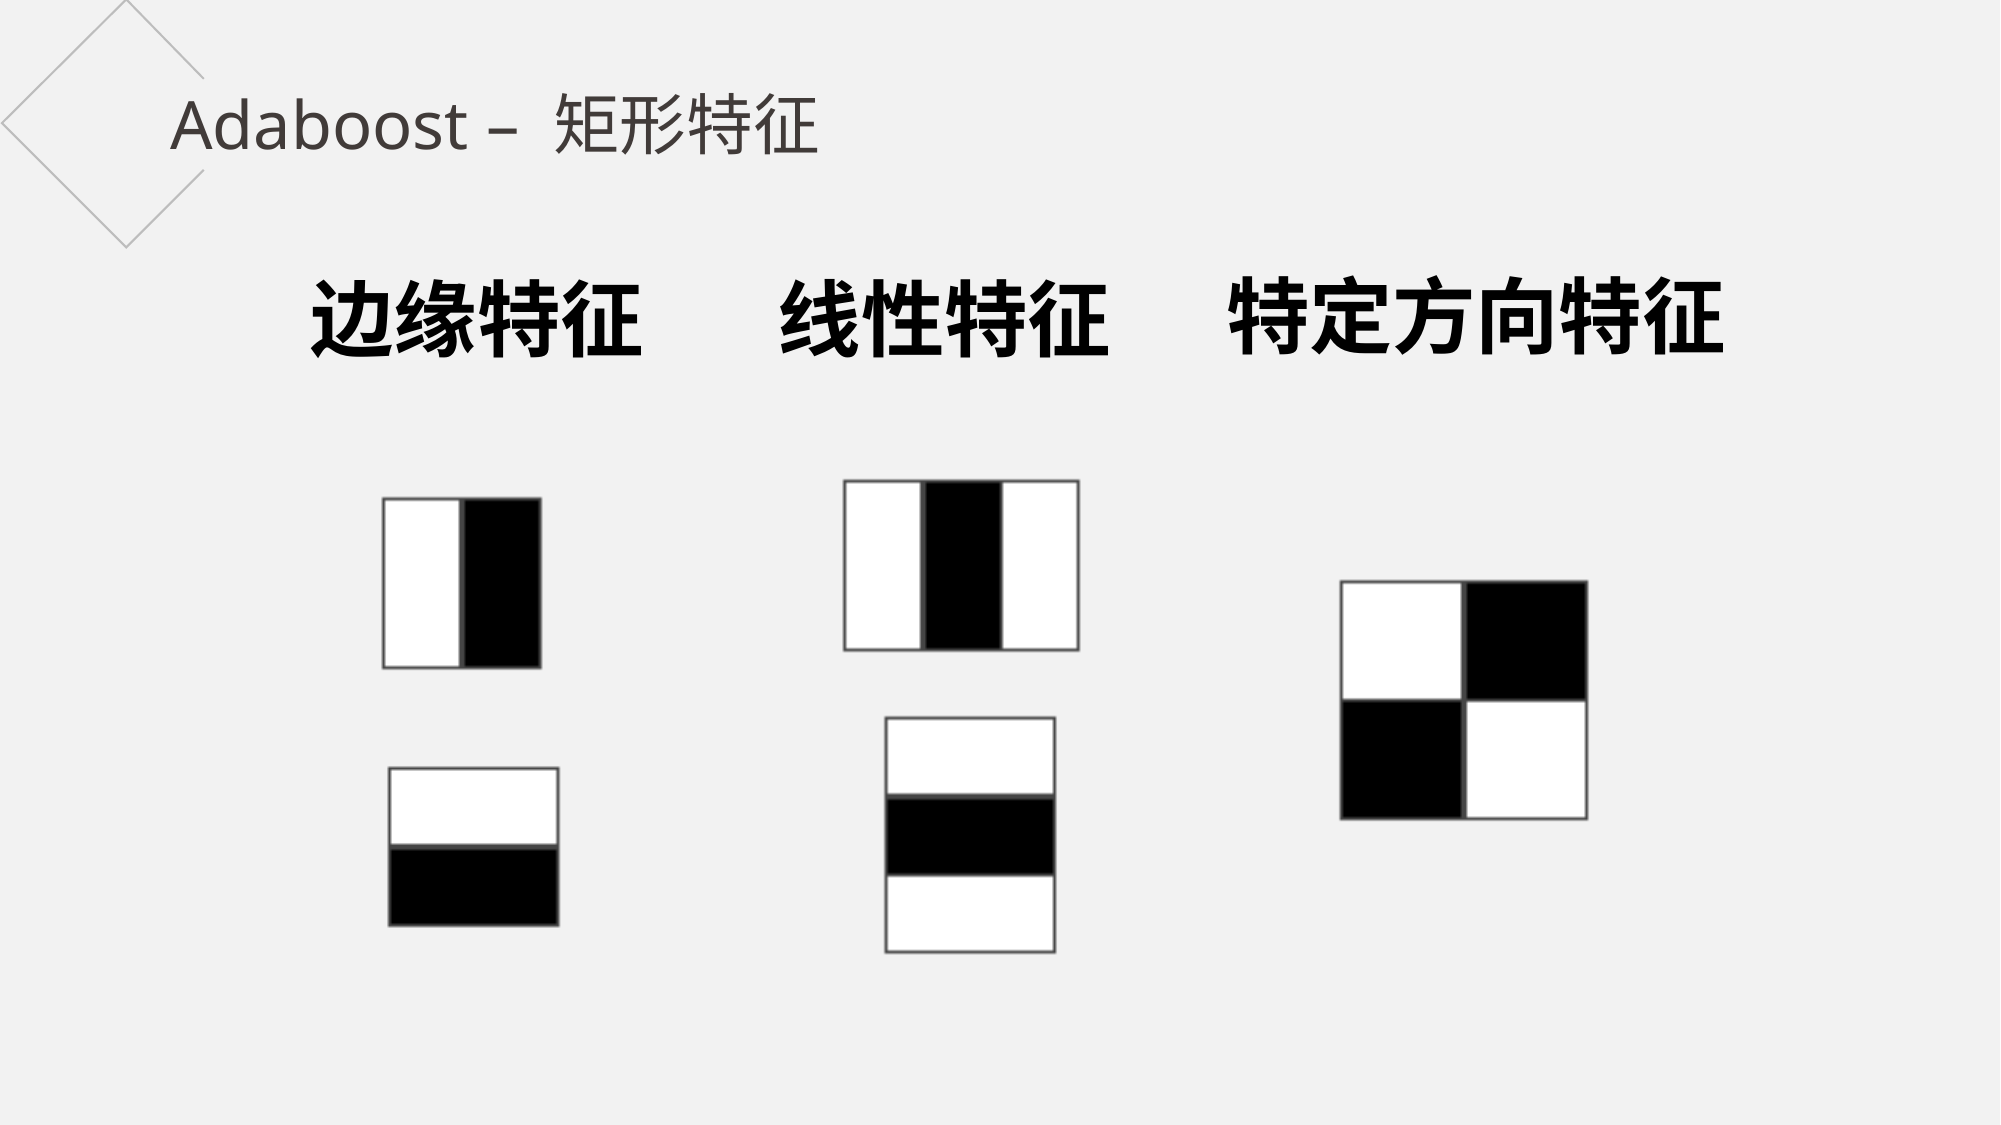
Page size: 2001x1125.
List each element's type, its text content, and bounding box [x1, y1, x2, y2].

text_box 线性特征 [763, 259, 1126, 375]
text_box Adaboost – 矩形特征 [203, 75, 862, 171]
text_box [0, 0, 205, 249]
text_box 特定方向特征 [1211, 256, 1809, 372]
text_box 边缘特征 [295, 259, 659, 375]
picture [321, 457, 1663, 993]
